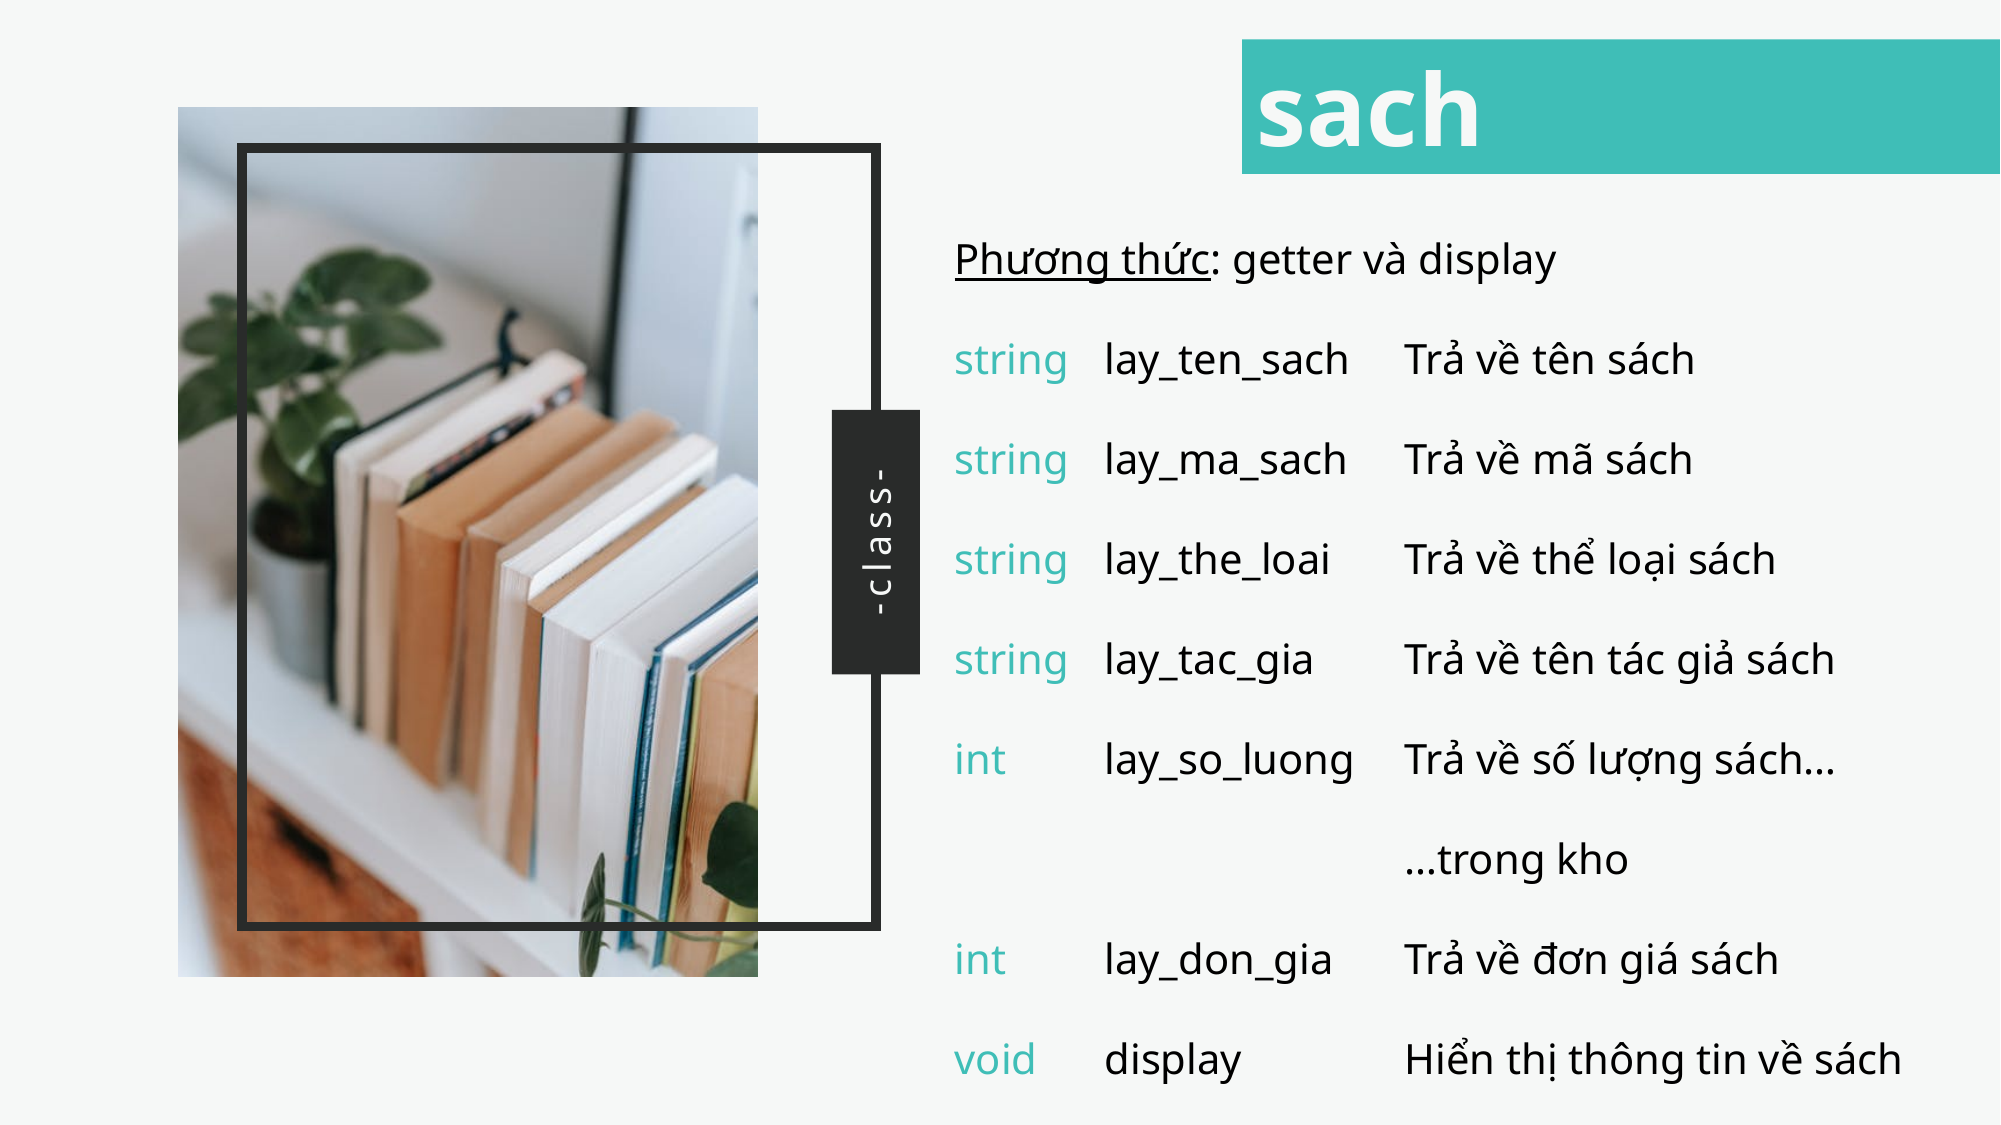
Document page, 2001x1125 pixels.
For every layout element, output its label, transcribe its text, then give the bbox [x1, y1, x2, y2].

text_box -class- [831, 409, 921, 676]
text_box [758, 147, 877, 928]
picture [178, 107, 758, 977]
text_box Phương thức: getter và display string lay_ten_sach Trả về tên sách string lay_ma_sach Trả về mã sách string lay_the_loai Trả về thể loại sách string lay_tac_gia Trả về tên tác giả sách int lay_so_luong Trả về số lượng sách… …trong kho int lay_don_gia Trả về đơn giá sách void display Hiển thị thông tin về sách [939, 175, 1962, 1091]
text_box sach [1242, 39, 2000, 174]
